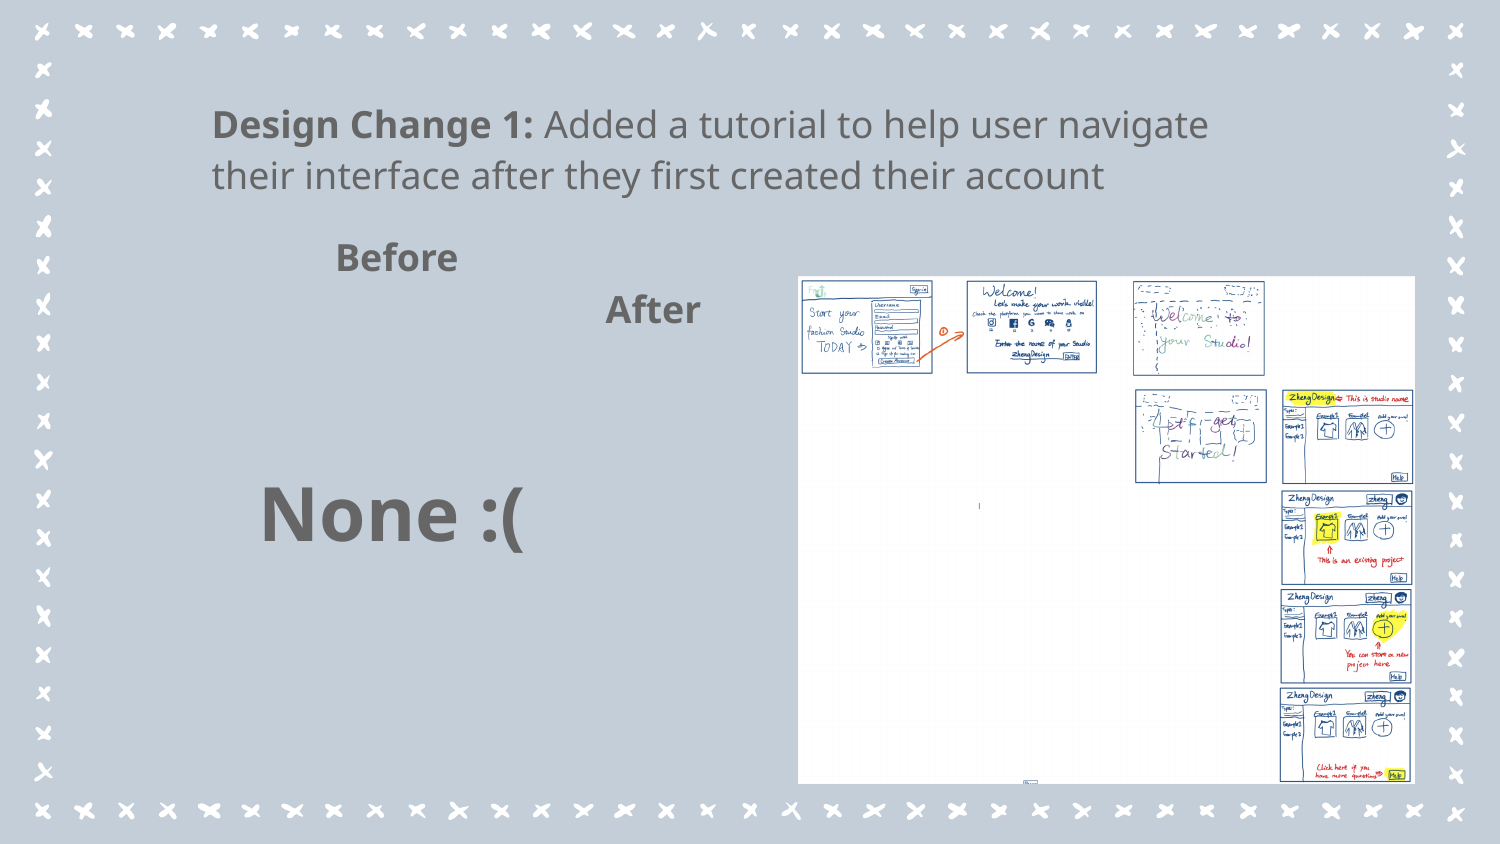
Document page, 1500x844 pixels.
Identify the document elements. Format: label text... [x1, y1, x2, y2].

picture [797, 276, 1416, 785]
list None :( [243, 332, 543, 678]
list Before After [111, 212, 1389, 287]
list Design Change 1: Added a tutorial to help user navigate their interface after they first created their account [196, 79, 1304, 162]
